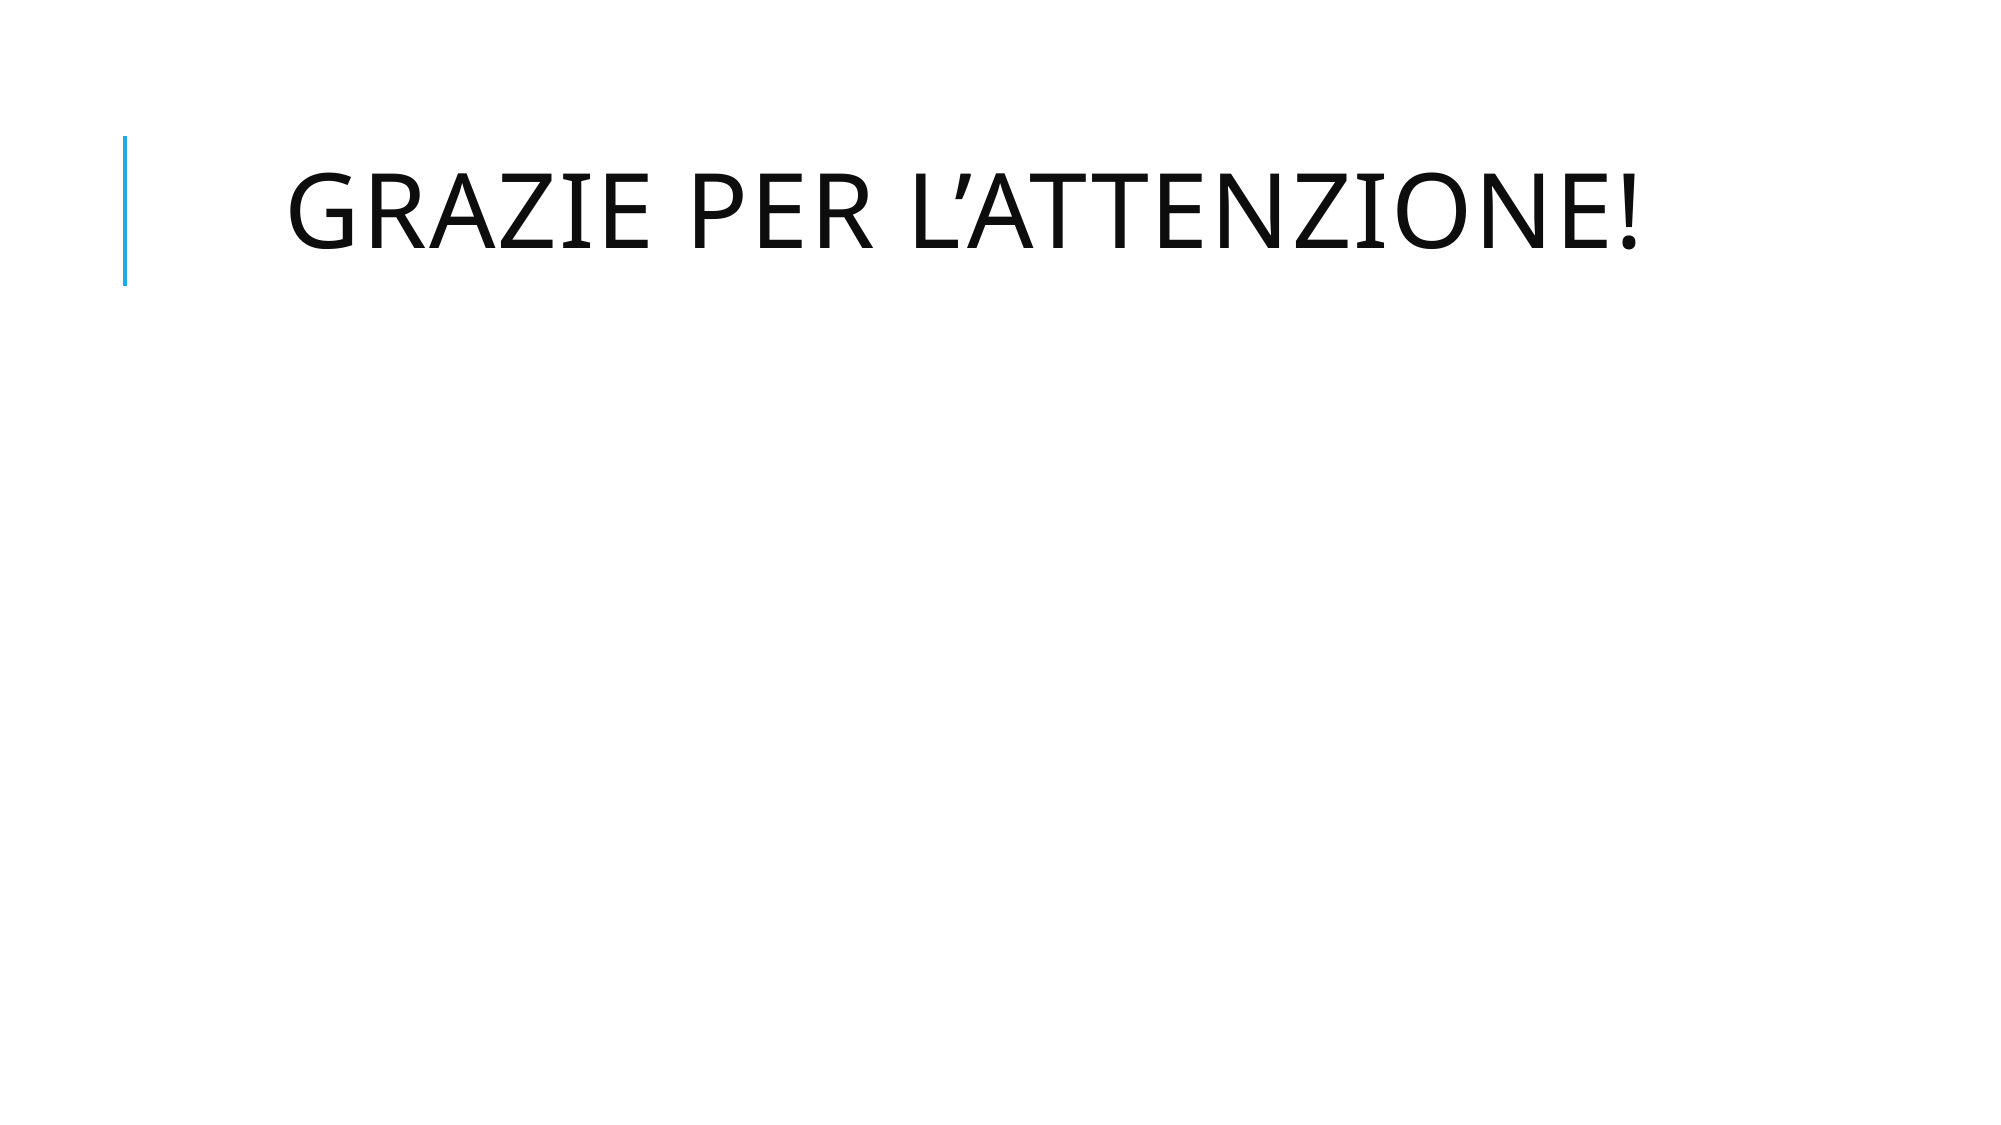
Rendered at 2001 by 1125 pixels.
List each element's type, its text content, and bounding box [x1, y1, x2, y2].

title GRAZIE PER L’ATTENZIONE! [168, 96, 1763, 342]
